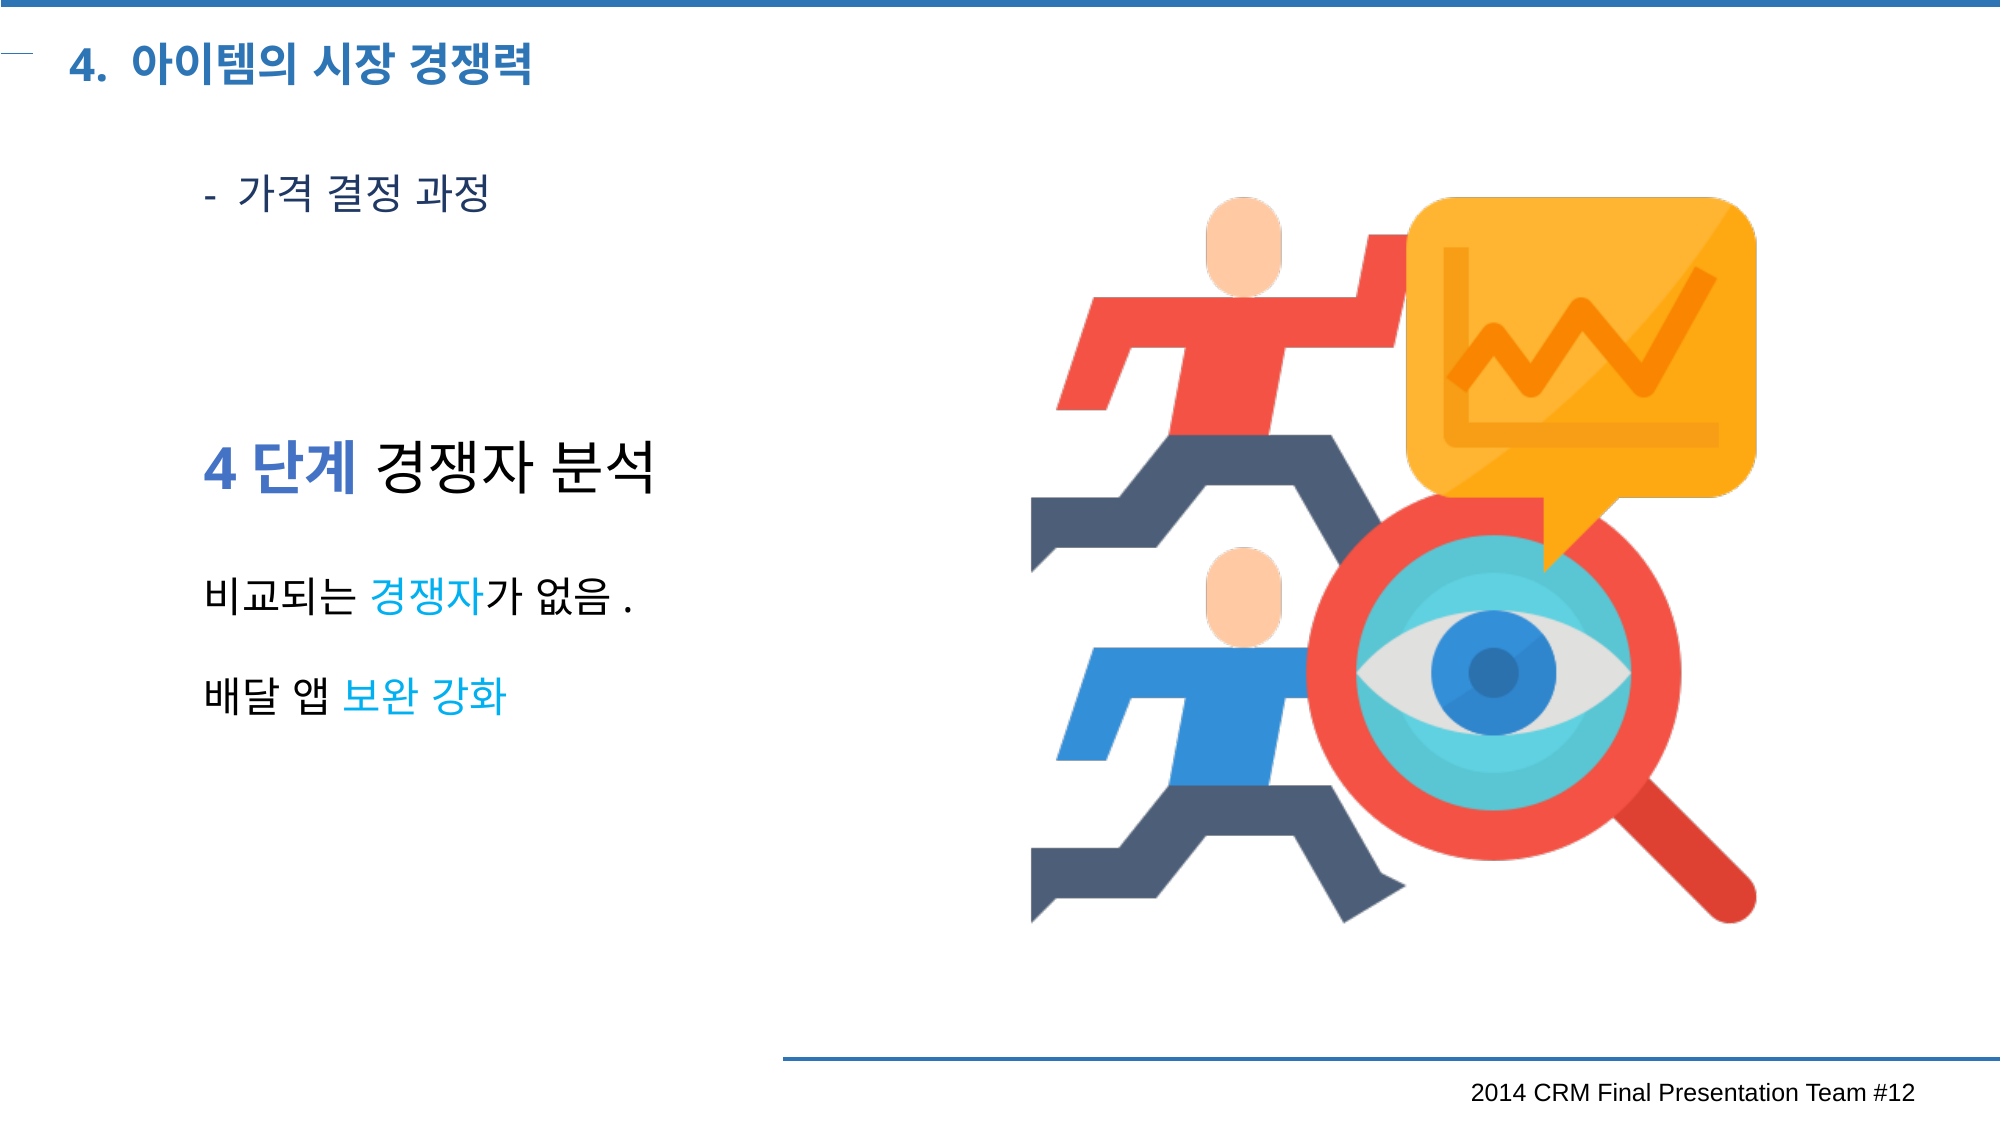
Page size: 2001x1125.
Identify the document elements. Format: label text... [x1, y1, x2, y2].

text_box 2014 CRM Final Presentation Team #12 [1407, 1068, 1980, 1114]
text_box 4. 아이템의 시장 경쟁력 [54, 28, 973, 99]
text_box 4단계 경쟁자 분석 비교되는 경쟁자가 없음. 배달 앱 보완 강화 [188, 423, 993, 779]
picture [993, 160, 1794, 961]
text_box - 가격 결정 과정 [188, 160, 993, 225]
